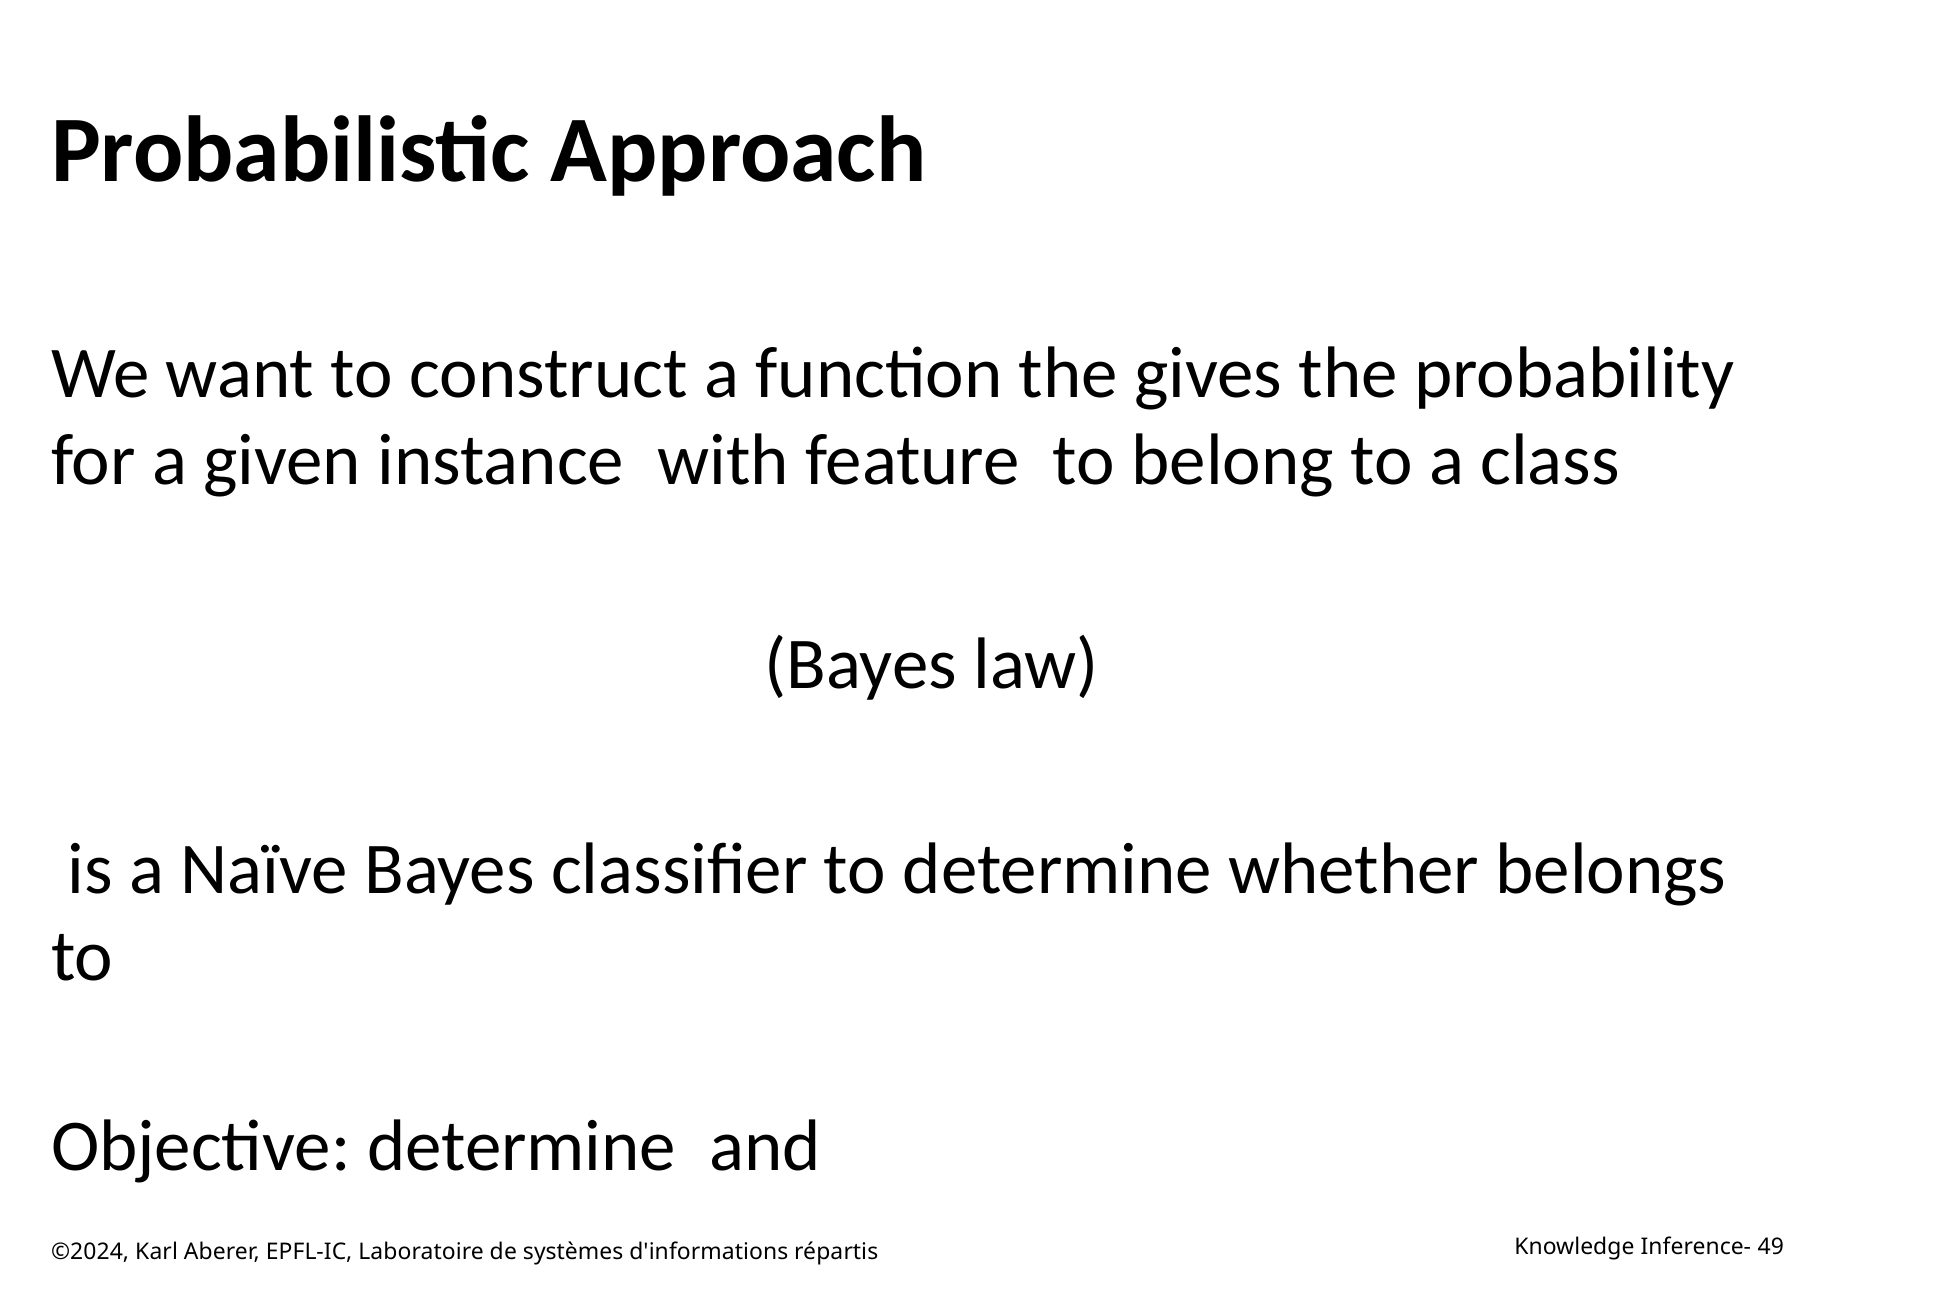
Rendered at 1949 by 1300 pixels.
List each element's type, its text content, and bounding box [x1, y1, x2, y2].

footer ©2024, Karl Aberer, EPFL-IC, Laboratoire de systèmes d'informations répartis [32, 1227, 1284, 1271]
title Probabilistic Approach [32, 57, 1803, 232]
